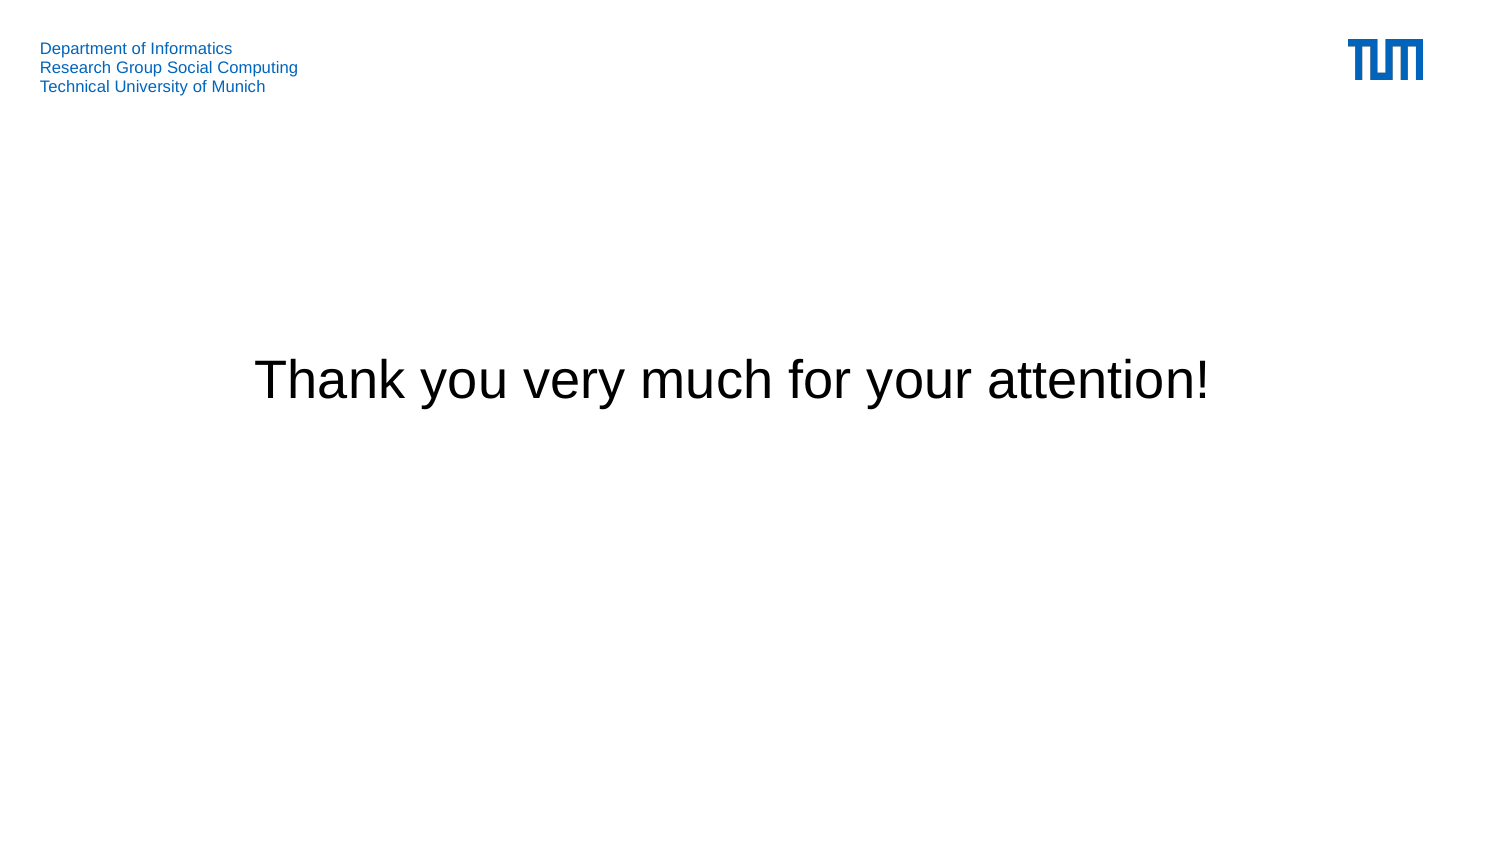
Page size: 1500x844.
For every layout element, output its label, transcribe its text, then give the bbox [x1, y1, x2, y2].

picture [1348, 39, 1423, 80]
text_box Department of Informatics Research Group Social Computing Technical University of Munich [24, 24, 518, 112]
text_box Thank you very much for your attention! [224, 328, 1244, 424]
